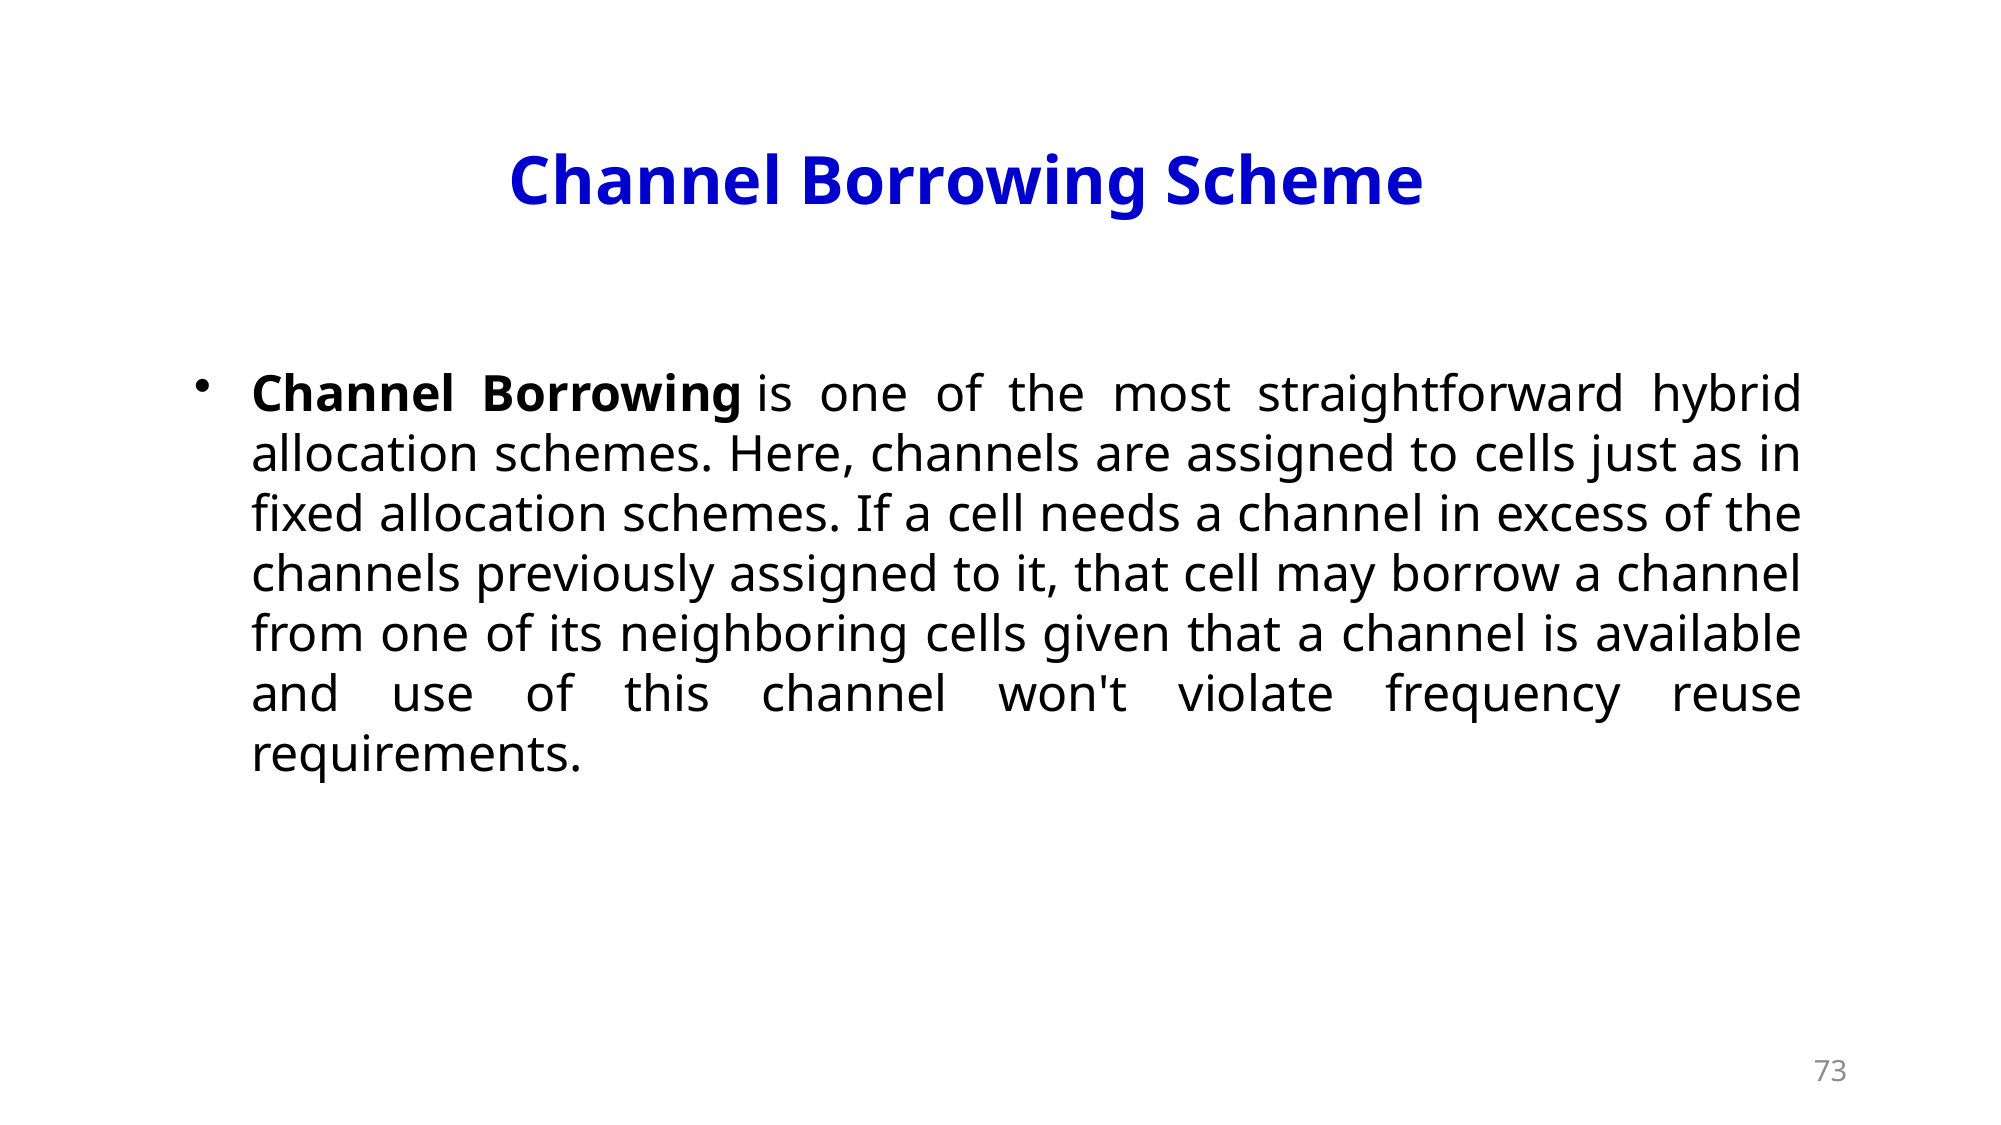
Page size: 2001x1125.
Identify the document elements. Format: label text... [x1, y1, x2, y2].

slide_number 73 [1412, 1042, 1863, 1103]
text_box Channel Borrowing Scheme [494, 130, 1441, 226]
text_box Channel Borrowing is one of the most straightforward hybrid allocation schemes. Here, channels are assigned to cells just as in fixed allocation schemes. If a cell needs a channel in excess of the channels previously assigned to it, that cell may borrow a channel from one of its neighboring cells given that a channel is available and use of this channel won't violate frequency reuse requirements. [180, 354, 1819, 850]
